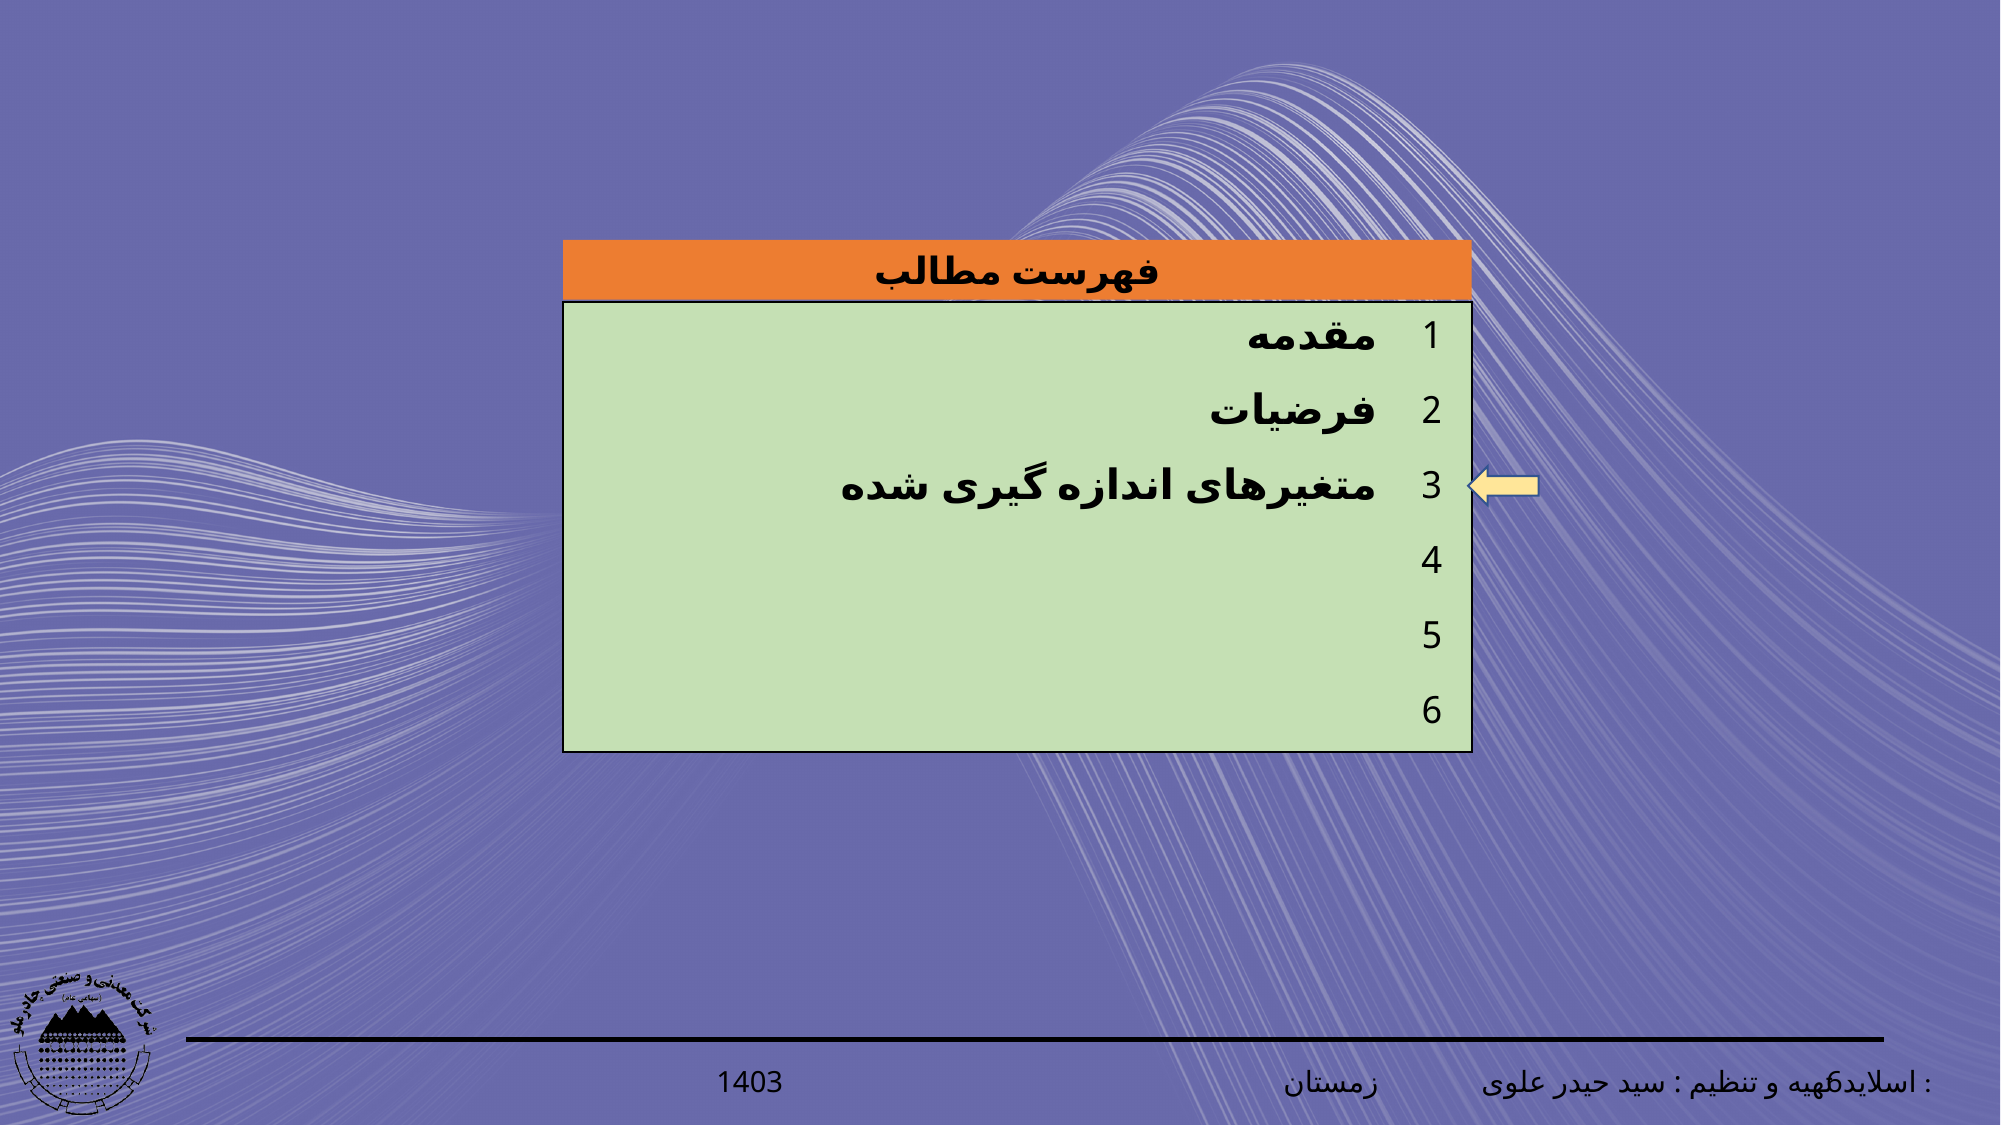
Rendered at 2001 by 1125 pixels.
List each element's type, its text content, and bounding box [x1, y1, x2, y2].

text_box [1466, 463, 1540, 508]
slide_number 6اسلاید : [1503, 1052, 1954, 1113]
picture [0, 0, 2001, 1125]
footer تهیه و تنظیم : سید حیدر علوی زمستان 1403 [699, 1052, 1300, 1113]
